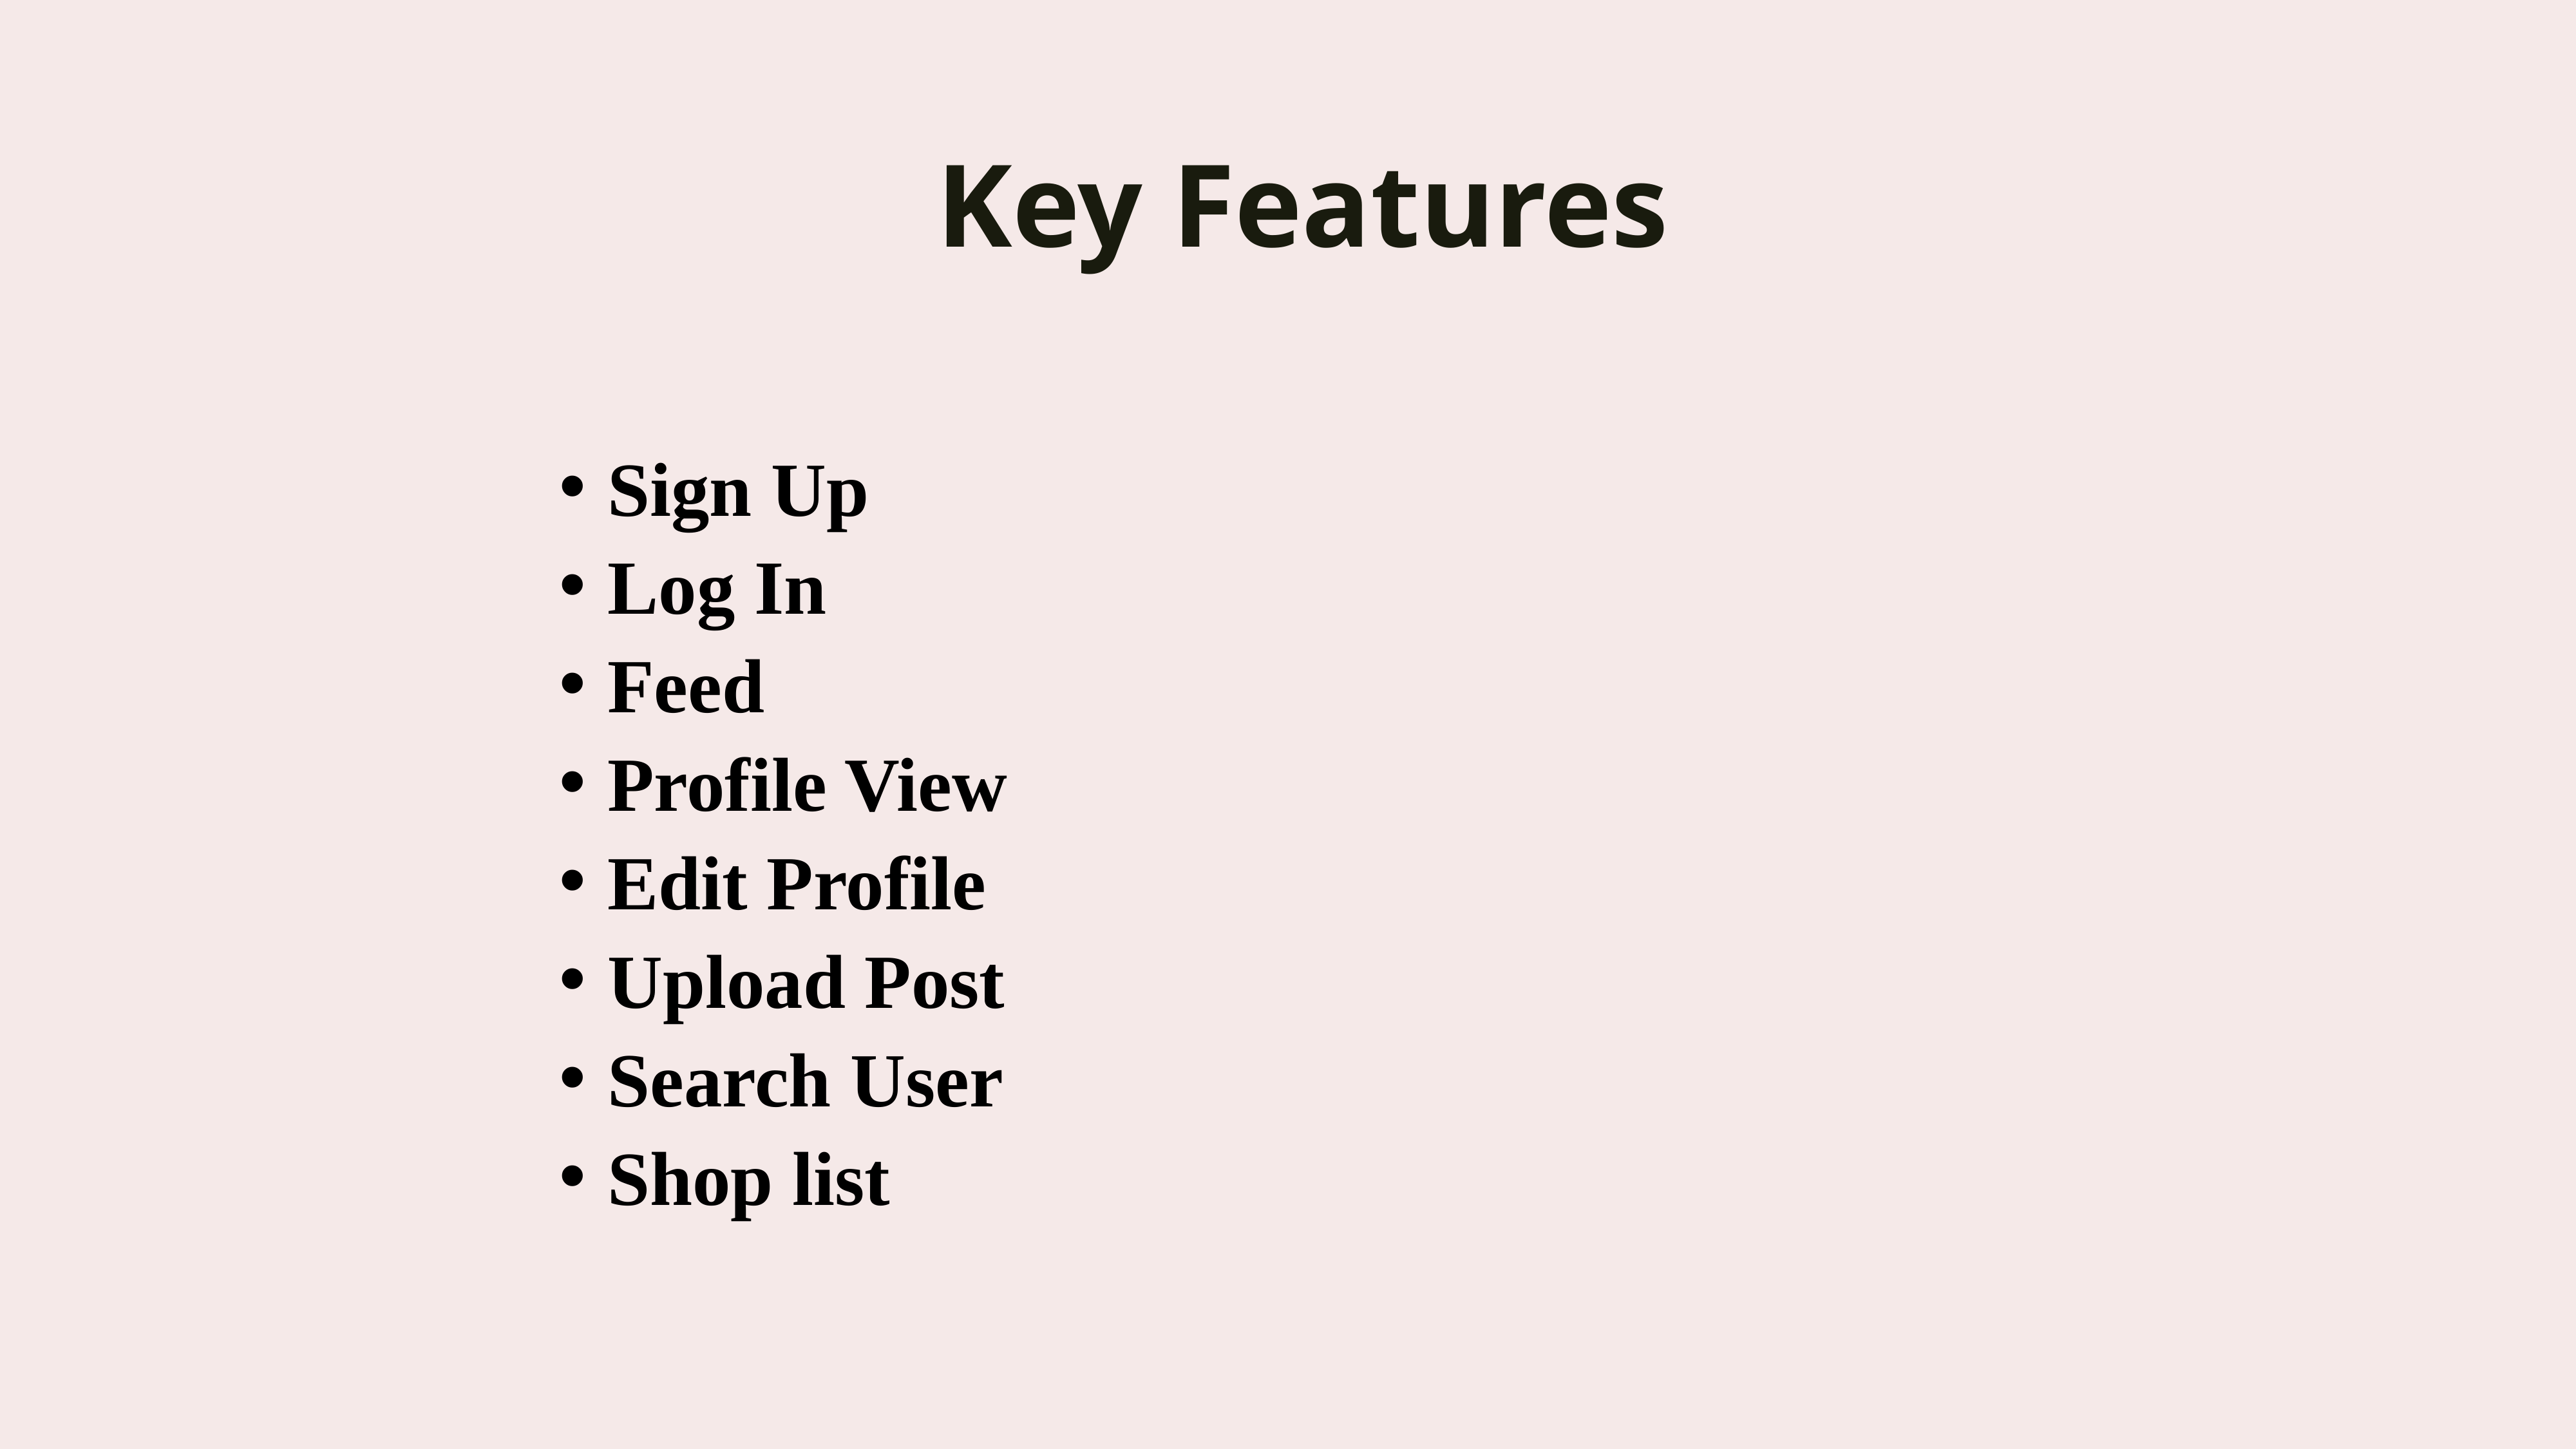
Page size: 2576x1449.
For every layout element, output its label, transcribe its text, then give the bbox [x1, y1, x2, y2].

text_box Key Features [781, 144, 1795, 401]
text_box Sign Up Log In Feed Profile View Edit Profile Upload Post Search User Shop list [548, 428, 1522, 1233]
